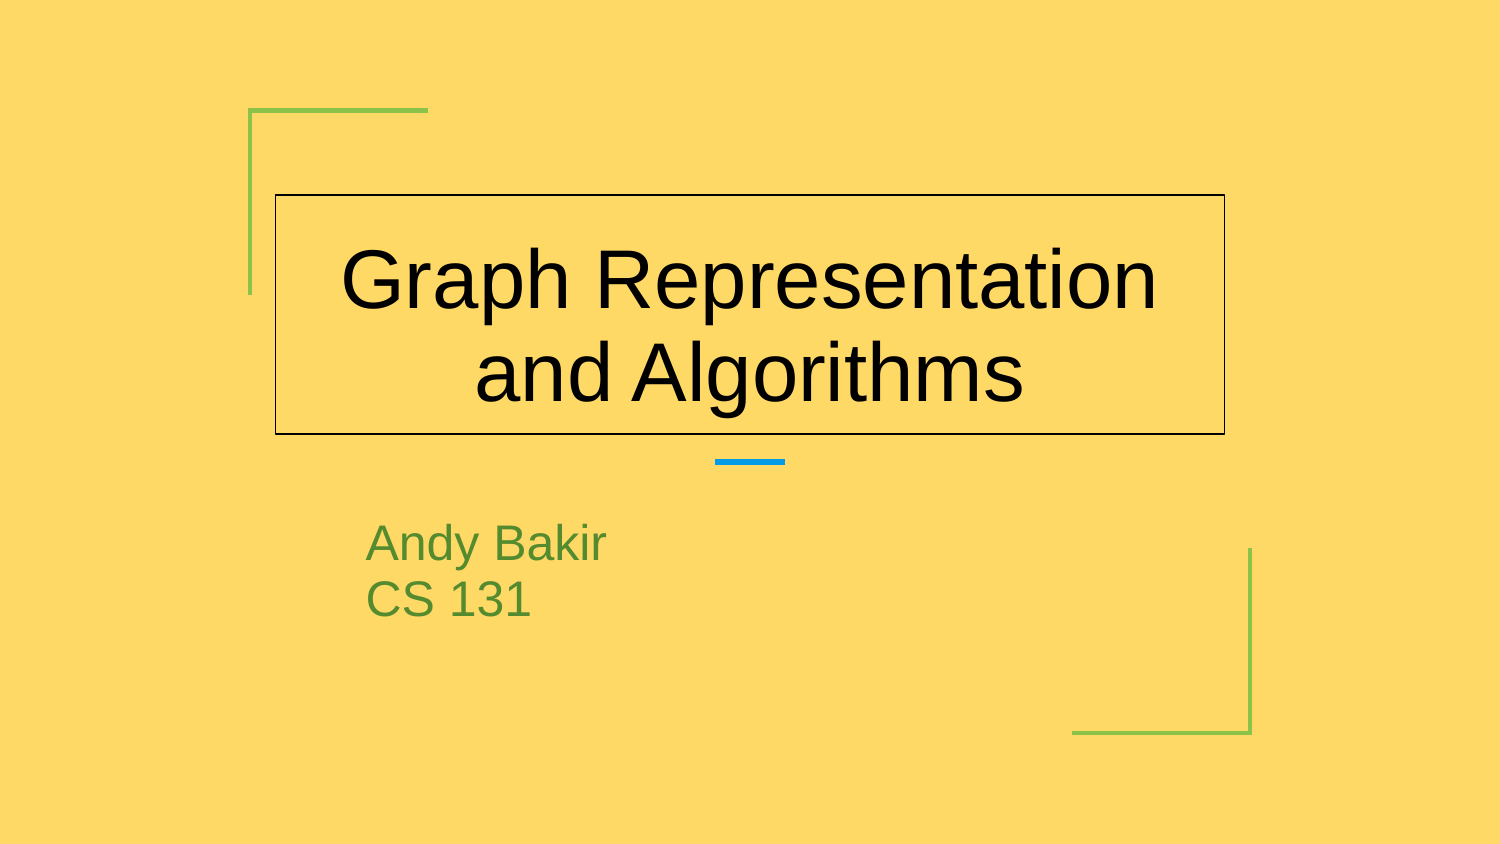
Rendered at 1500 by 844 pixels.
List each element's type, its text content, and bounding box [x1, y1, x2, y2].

subtitle Andy Bakir CS 131 [275, 500, 1225, 650]
title Graph Representation and Algorithms [275, 195, 1225, 435]
